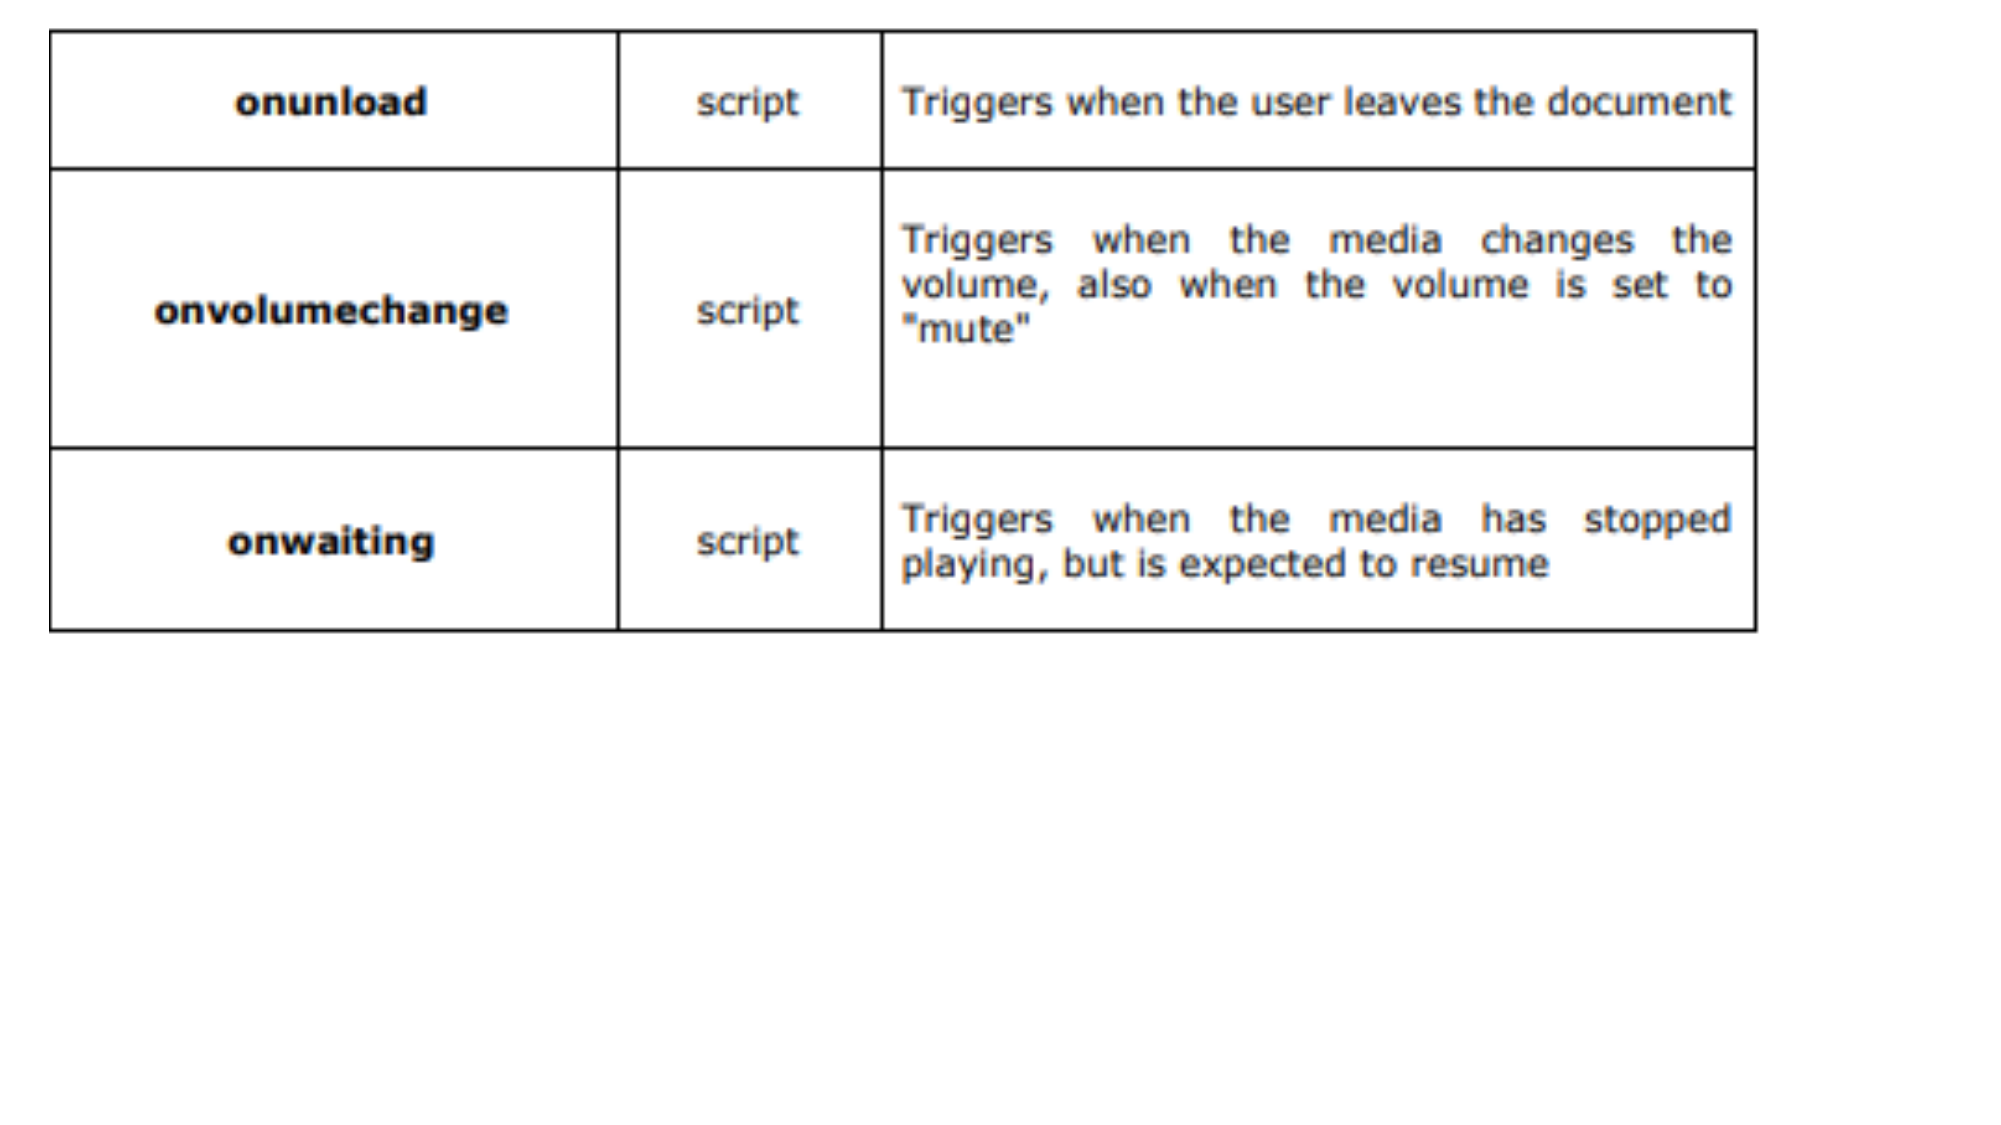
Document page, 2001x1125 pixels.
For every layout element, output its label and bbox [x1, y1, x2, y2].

picture [48, 27, 1770, 645]
